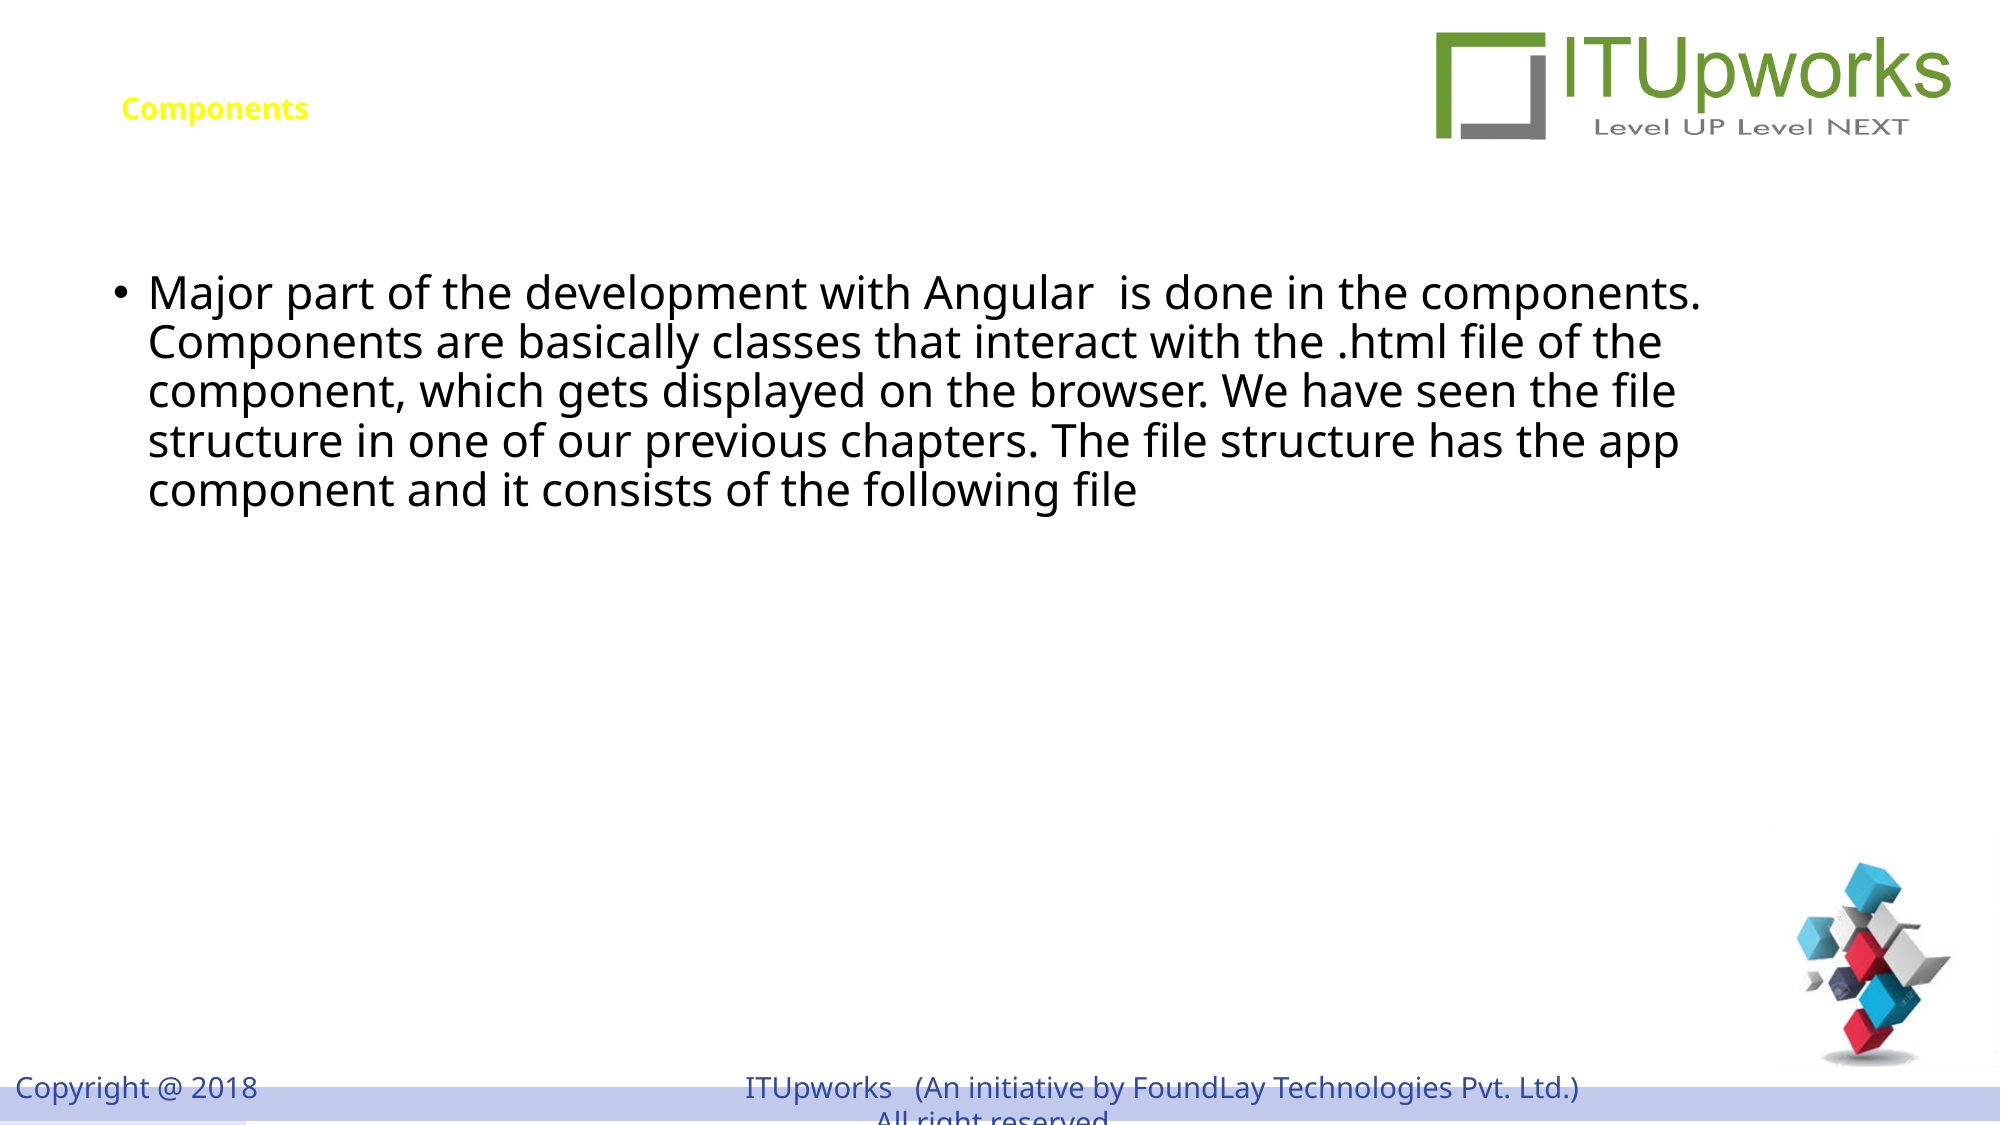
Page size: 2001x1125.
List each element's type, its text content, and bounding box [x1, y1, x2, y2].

title Components [98, 45, 1468, 221]
list Major part of the development with Angular is done in the components. Components are basically classes that interact with the .html file of the component, which gets displayed on the browser. We have seen the file structure in one of our previous chapters. The file structure has the app component and it consists of the following file [98, 262, 1900, 1031]
picture [1428, 23, 1962, 149]
picture [1772, 828, 1999, 1068]
